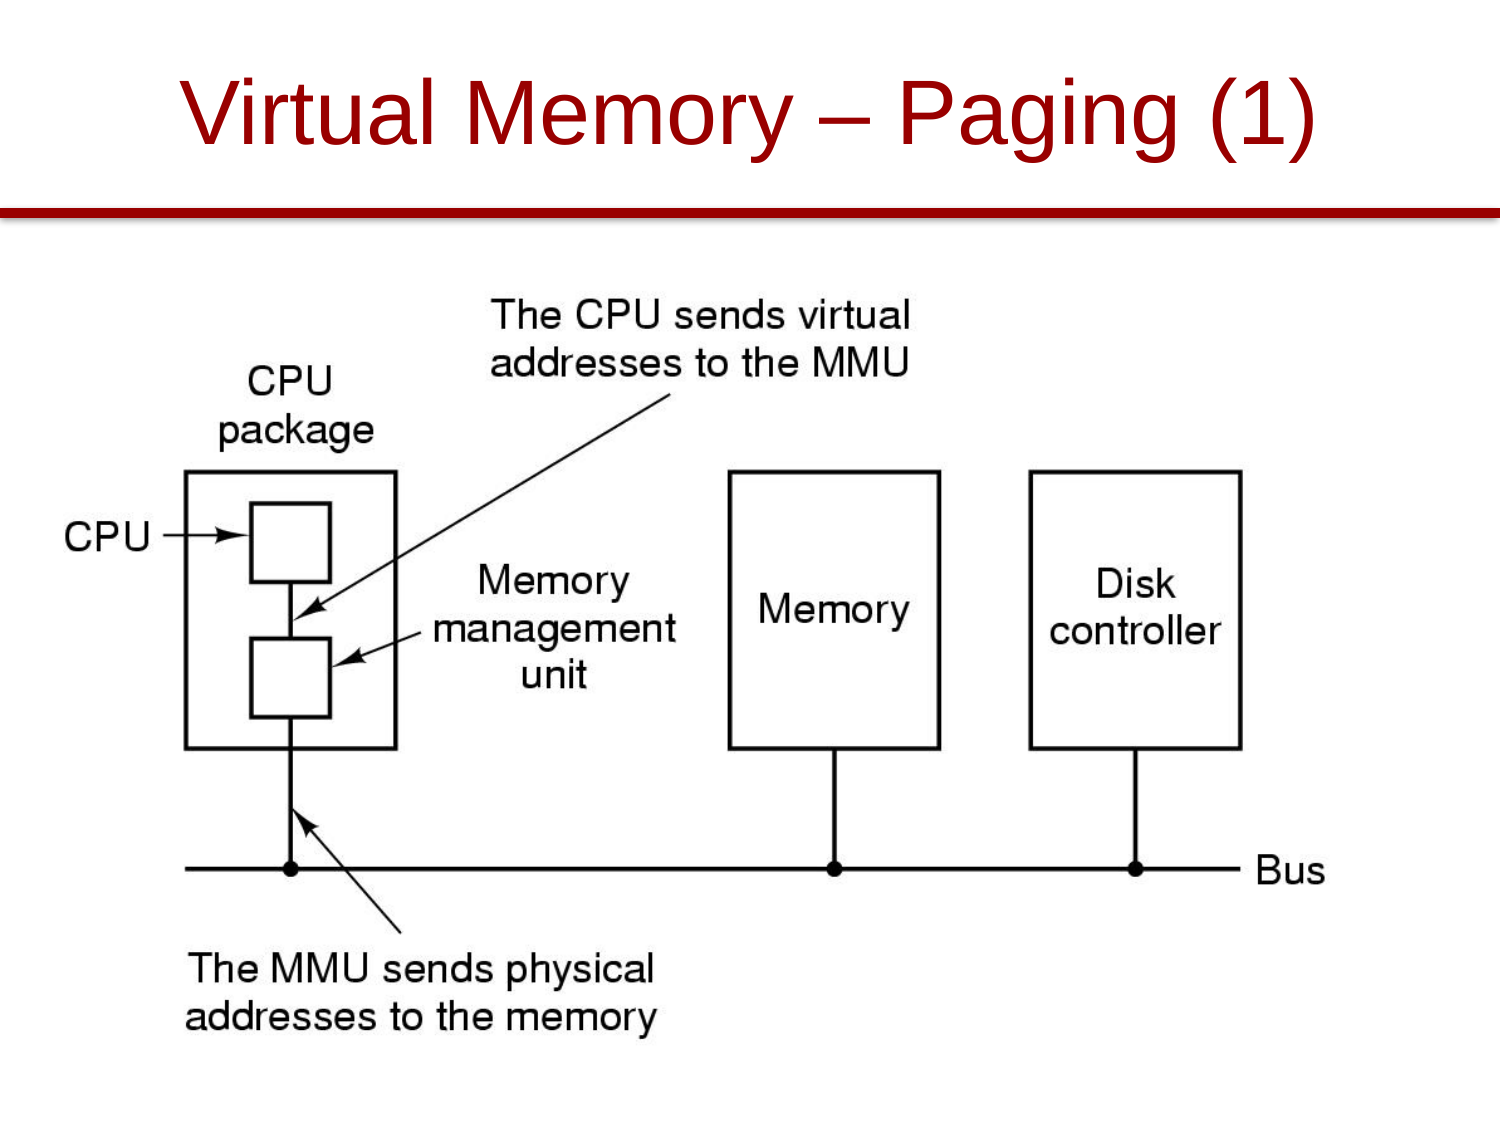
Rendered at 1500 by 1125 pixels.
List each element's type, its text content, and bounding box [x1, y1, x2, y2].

title Virtual Memory – Paging (1) [75, 13, 1425, 202]
picture [63, 250, 1336, 1073]
